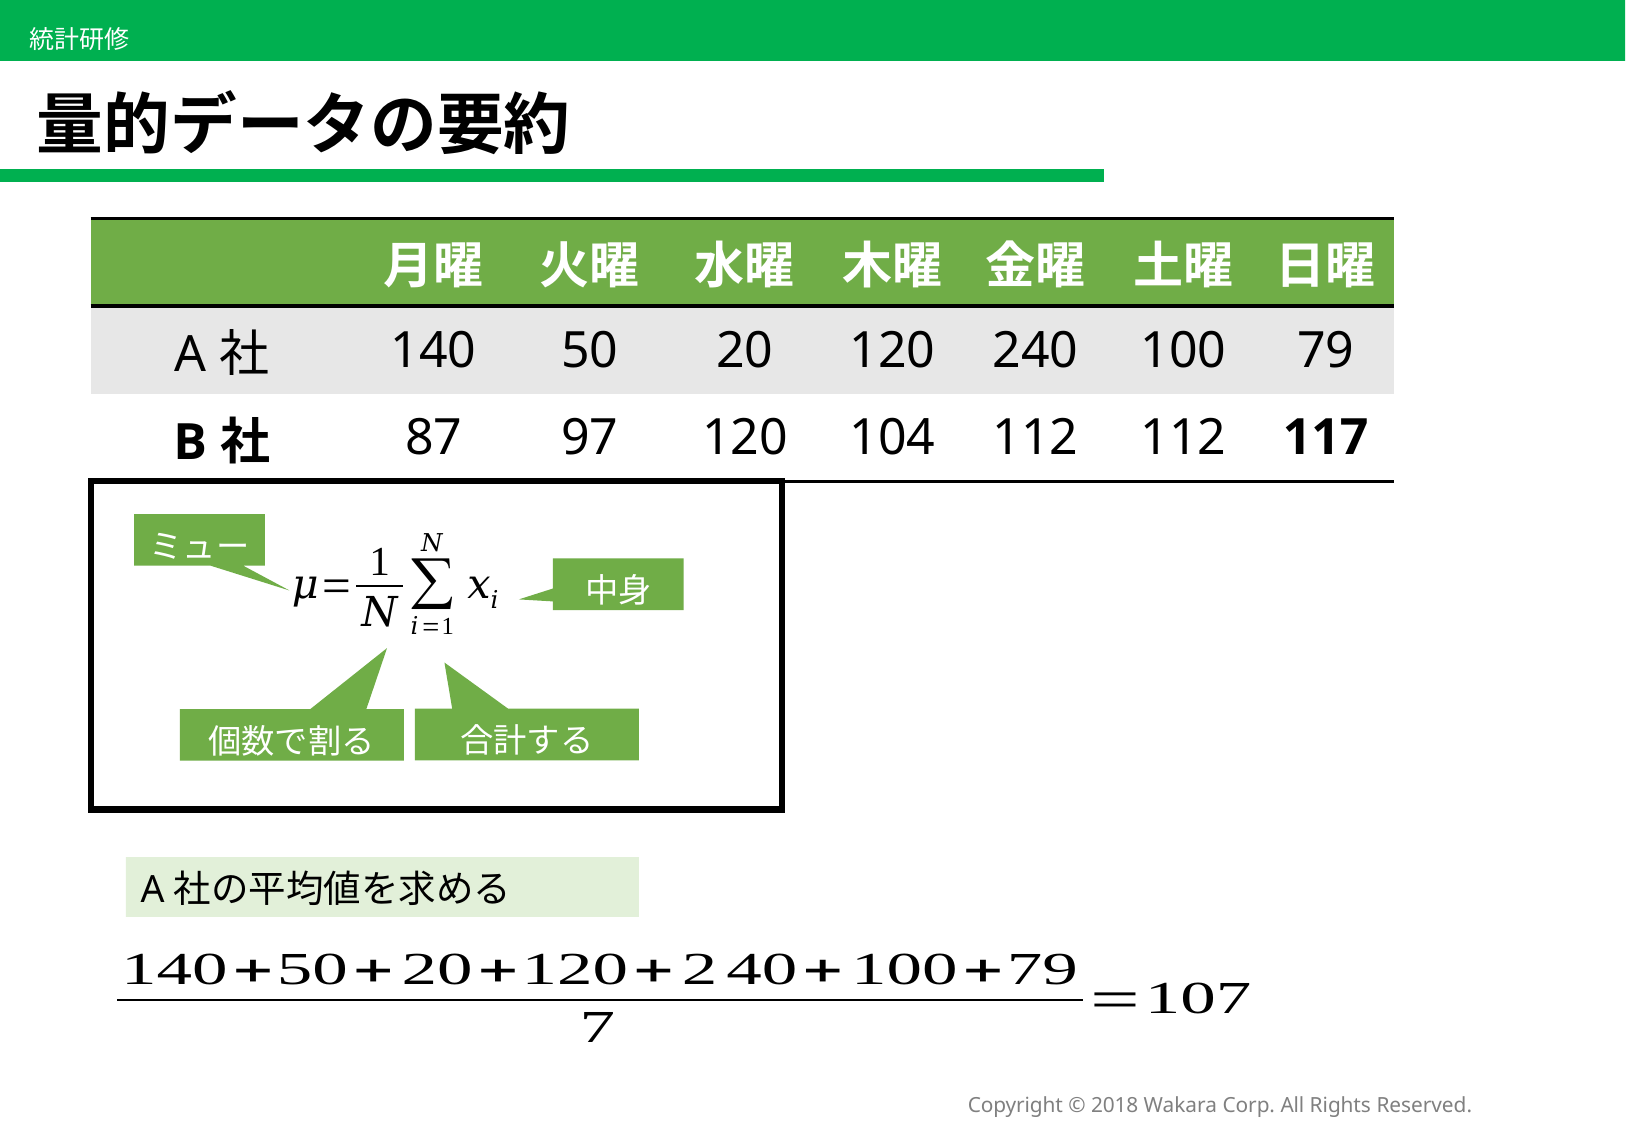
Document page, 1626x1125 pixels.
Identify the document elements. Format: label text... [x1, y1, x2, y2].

table_header 水曜 [666, 220, 824, 304]
table_cell 100 [1109, 308, 1257, 394]
table_cell 87 [353, 394, 514, 478]
table_cell 117 [1257, 394, 1394, 480]
table_cell 120 [824, 308, 961, 394]
table_header [91, 220, 353, 304]
table_header 金曜 [961, 220, 1109, 304]
table_header 日曜 [1257, 220, 1394, 304]
table_header 月曜 [353, 220, 514, 304]
table_cell 112 [1109, 394, 1257, 480]
table_header 火曜 [514, 220, 666, 304]
table_cell 140 [353, 308, 514, 394]
table_cell 104 [824, 394, 961, 480]
table_cell 240 [961, 308, 1109, 394]
table_header 土曜 [1109, 220, 1257, 304]
table_cell 50 [514, 308, 666, 394]
title 量的データの要約 [21, 59, 1577, 171]
table_cell 20 [666, 308, 824, 394]
table_header 木曜 [824, 220, 961, 304]
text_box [112, 857, 1256, 1054]
table_cell 112 [961, 394, 1109, 480]
table_cell 79 [1257, 308, 1394, 394]
table_cell A社 [91, 308, 353, 394]
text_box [90, 480, 783, 810]
table_cell B社 [91, 394, 353, 478]
table_cell 120 [666, 394, 824, 480]
table_cell 97 [514, 394, 666, 478]
